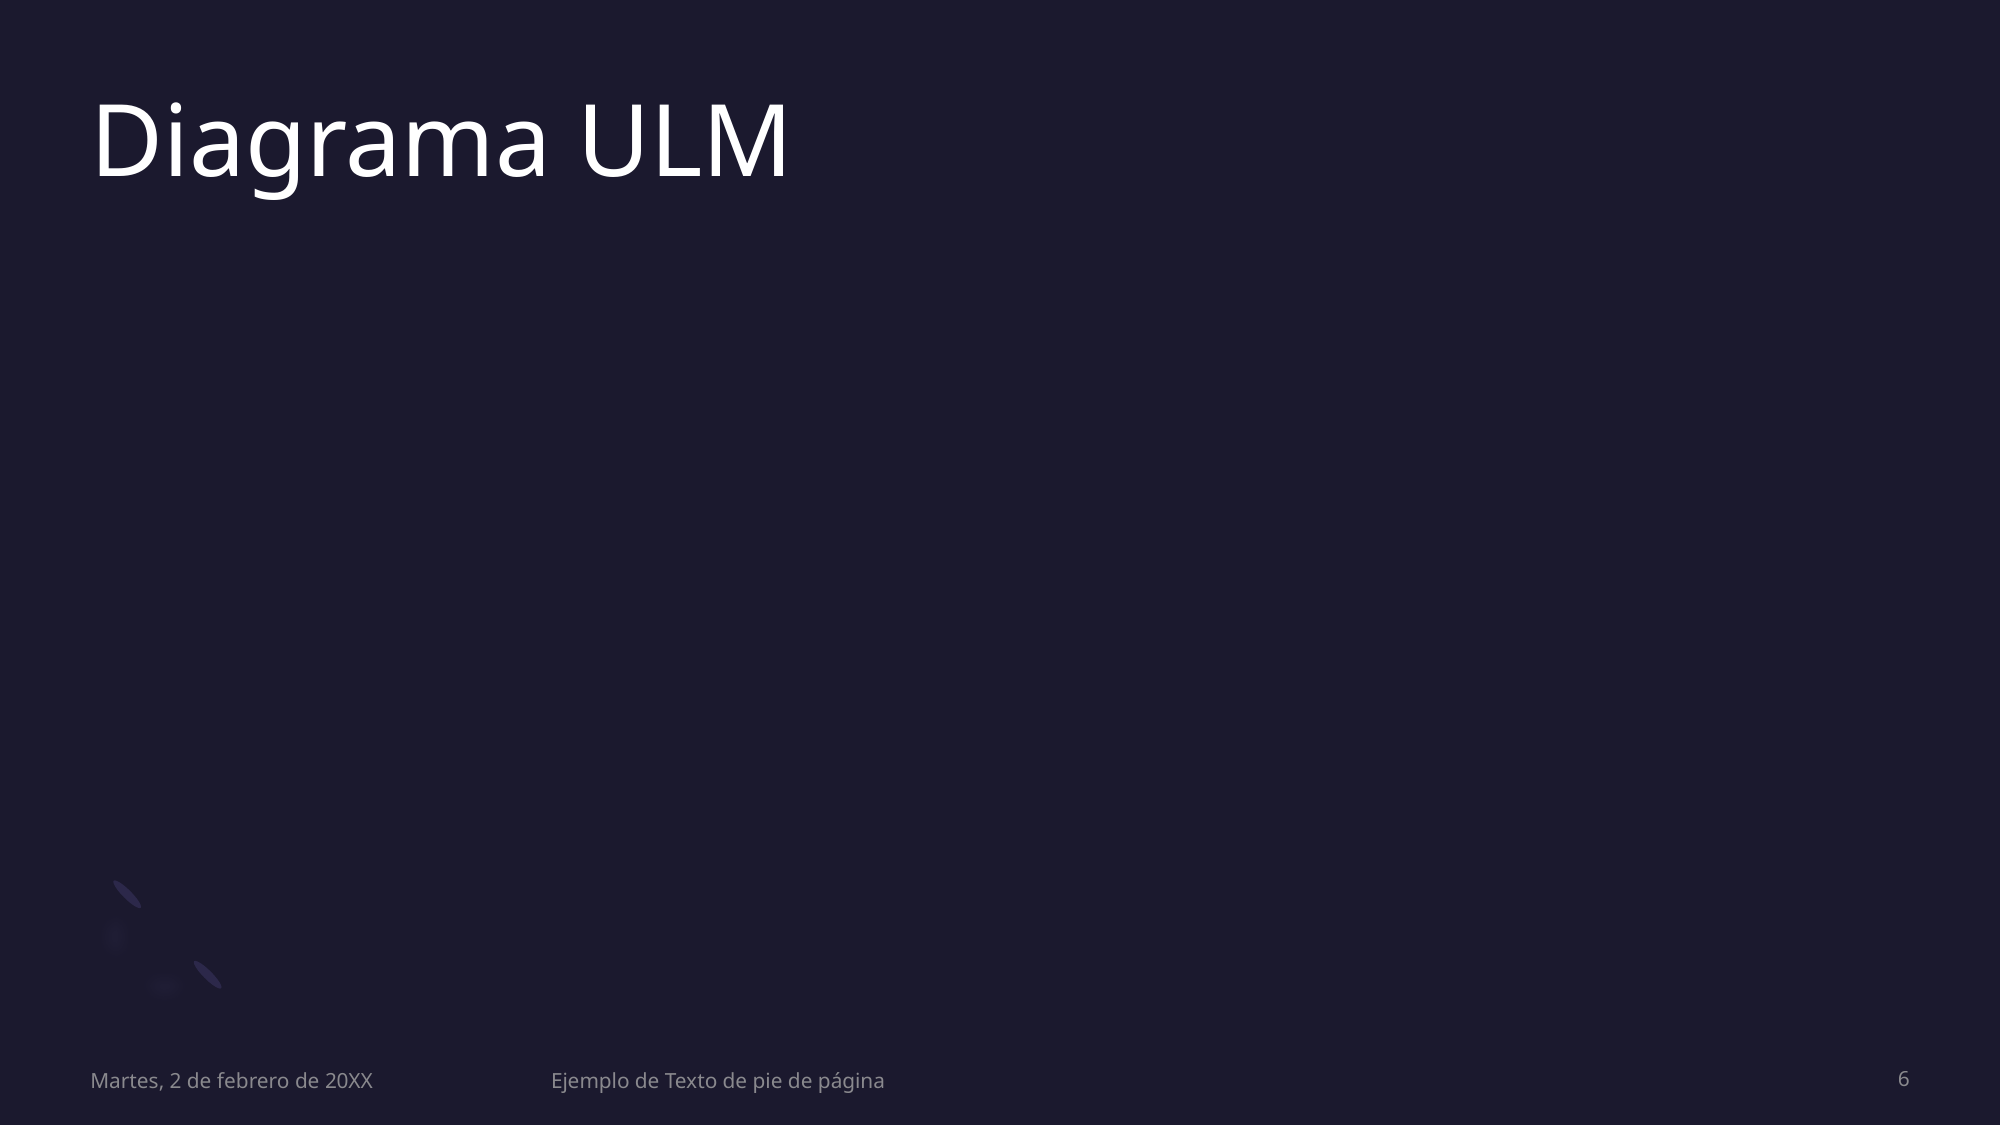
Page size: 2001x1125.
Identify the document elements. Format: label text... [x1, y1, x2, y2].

title Diagrama ULM [90, 90, 1910, 309]
slide_number Martes, 2 de febrero de 20XX [90, 1067, 522, 1093]
slide_number 6 [1632, 1067, 1910, 1093]
footer Ejemplo de Texto de pie de página [551, 1067, 1598, 1093]
